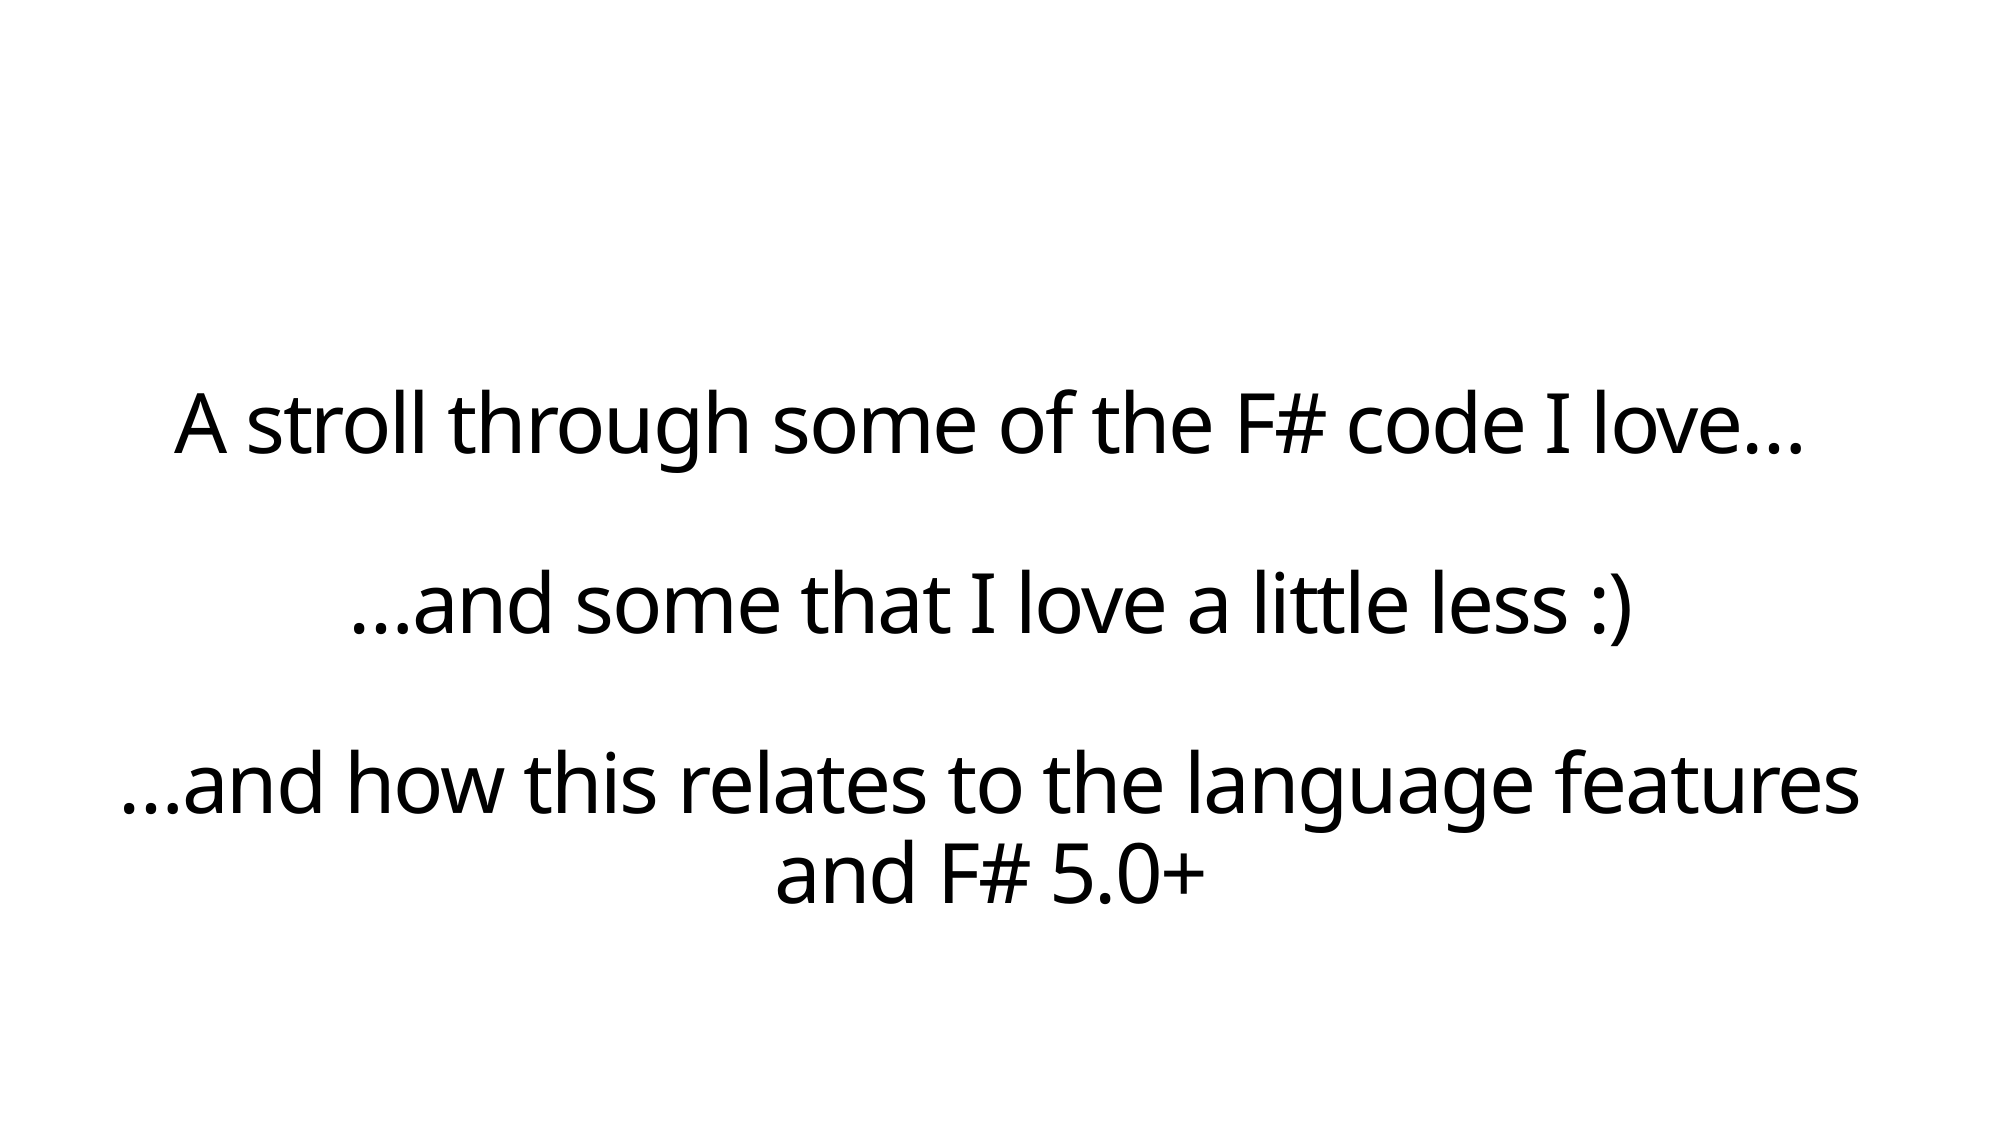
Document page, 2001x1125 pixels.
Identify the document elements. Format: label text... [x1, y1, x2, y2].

title A stroll through some of the F# code I love… …and some that I love a little less :) …and how this relates to the language features and F# 5.0+ [74, 381, 1909, 1030]
